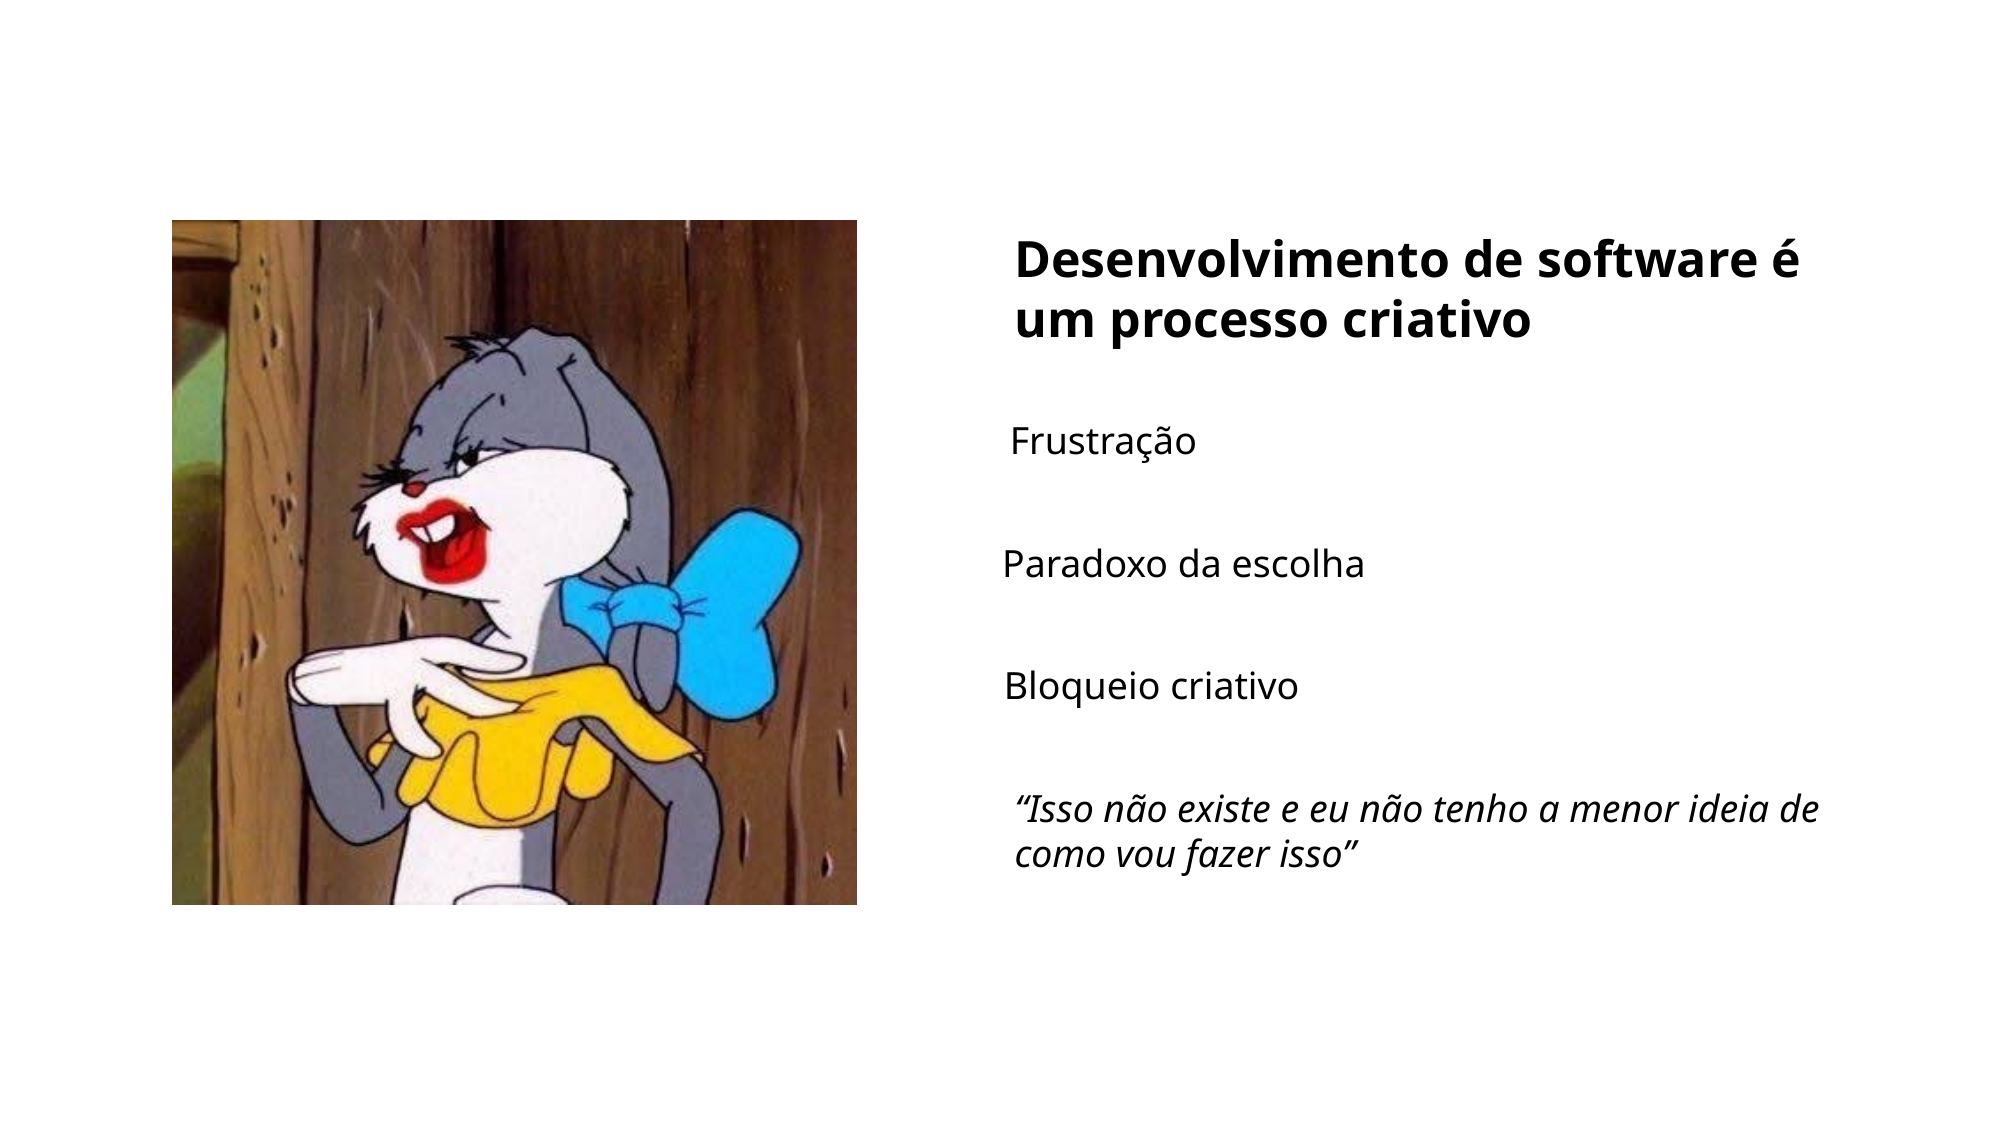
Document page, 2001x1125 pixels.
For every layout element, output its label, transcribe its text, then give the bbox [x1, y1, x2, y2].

text_box Paradoxo da escolha [987, 532, 1381, 592]
text_box Desenvolvimento de software é um processo criativo [999, 220, 1876, 355]
picture [171, 219, 857, 906]
text_box Frustração [994, 409, 1212, 470]
text_box “Isso não existe e eu não tenho a menor ideia de como vou fazer isso” [999, 777, 1876, 882]
text_box Bloqueio criativo [988, 654, 1315, 715]
